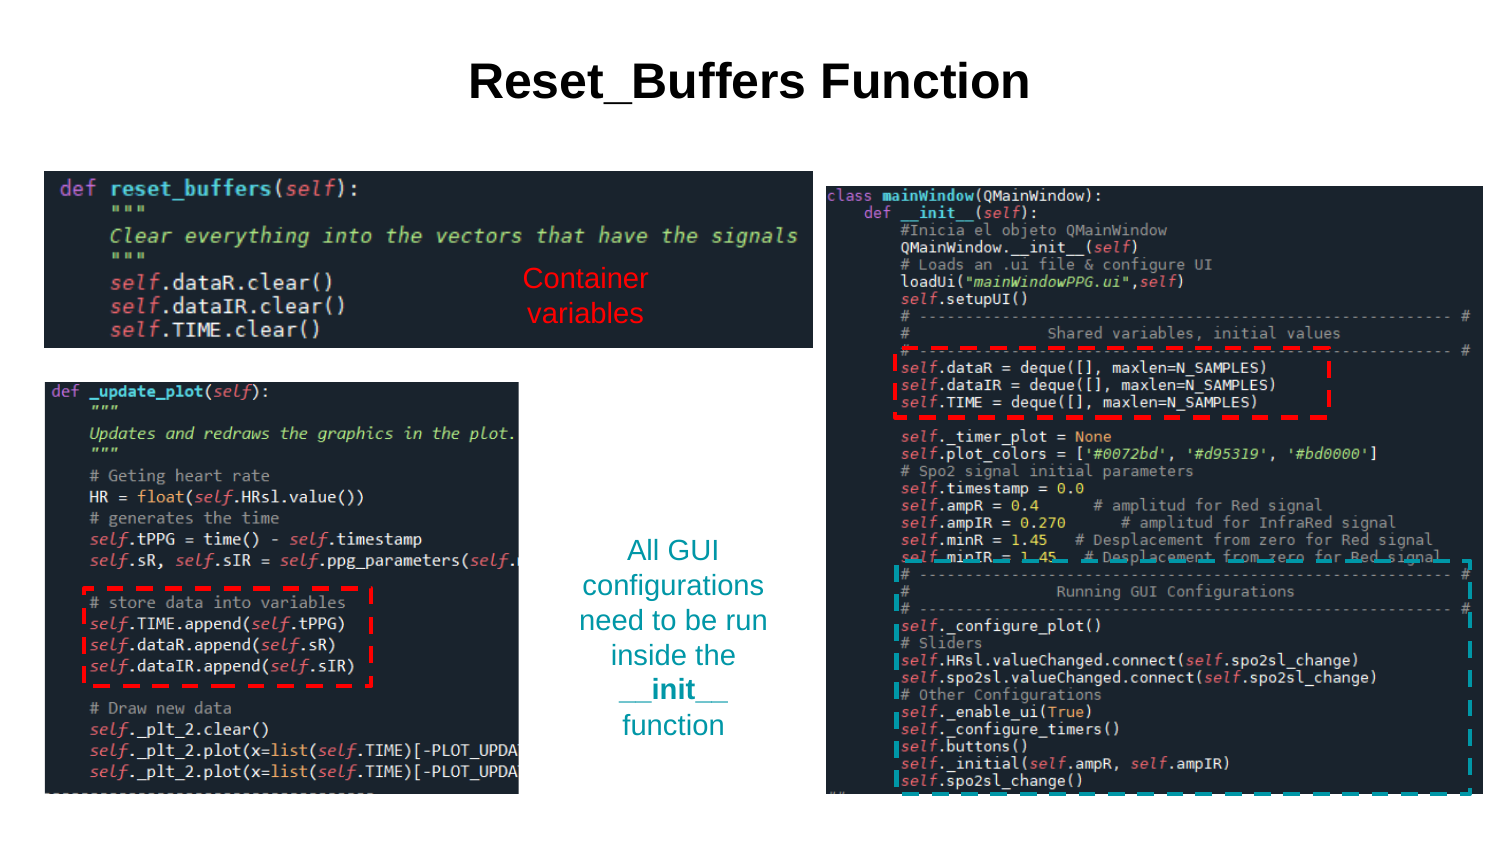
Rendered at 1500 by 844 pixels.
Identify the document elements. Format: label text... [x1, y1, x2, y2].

picture [826, 186, 1483, 795]
picture [44, 382, 519, 795]
text_box All GUI configurations need to be run inside the __init__ function [560, 523, 787, 749]
title Reset_Buffers Function [75, 8, 1425, 150]
picture [44, 171, 813, 349]
